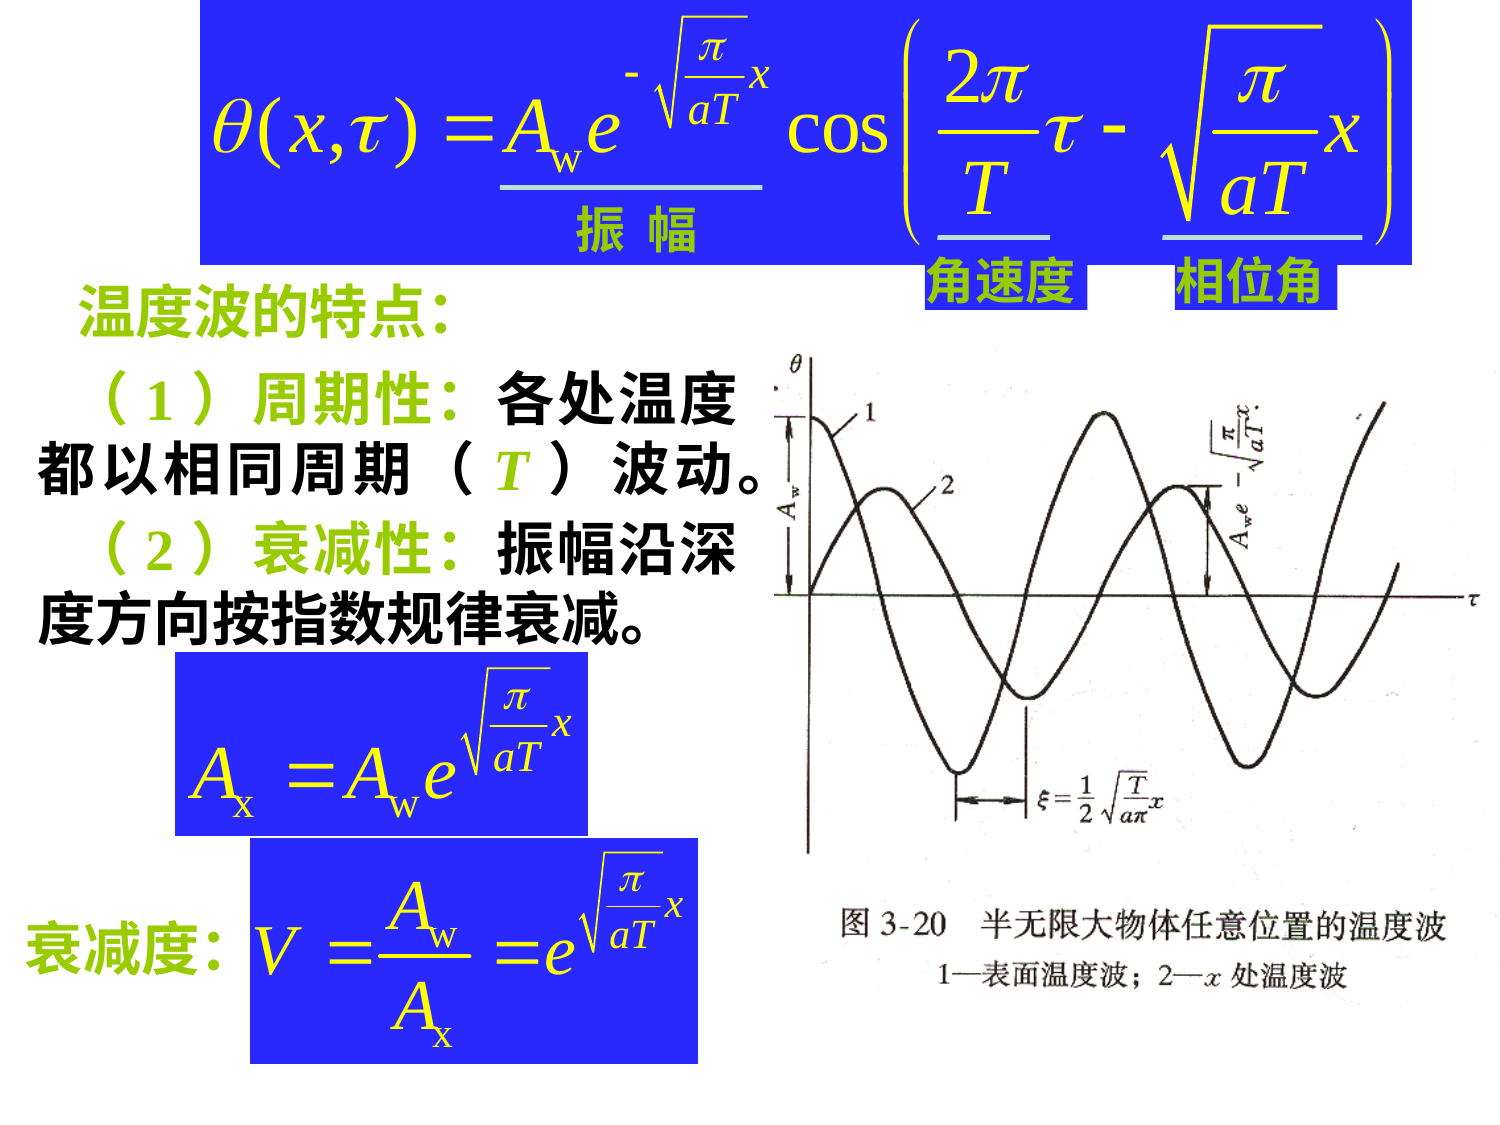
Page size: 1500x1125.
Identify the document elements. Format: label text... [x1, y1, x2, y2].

text_box （2）衰减性：振幅沿深度方向按指数规律衰减。 [37, 512, 738, 653]
text_box 温度波的特点： [49, 274, 588, 345]
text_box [199, 0, 1413, 311]
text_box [249, 837, 699, 1064]
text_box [174, 652, 589, 837]
text_box （1）周期性：各处温度都以相同周期（T）波动。 [37, 362, 738, 503]
text_box 衰减度： [24, 912, 244, 983]
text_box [774, 349, 1500, 1006]
